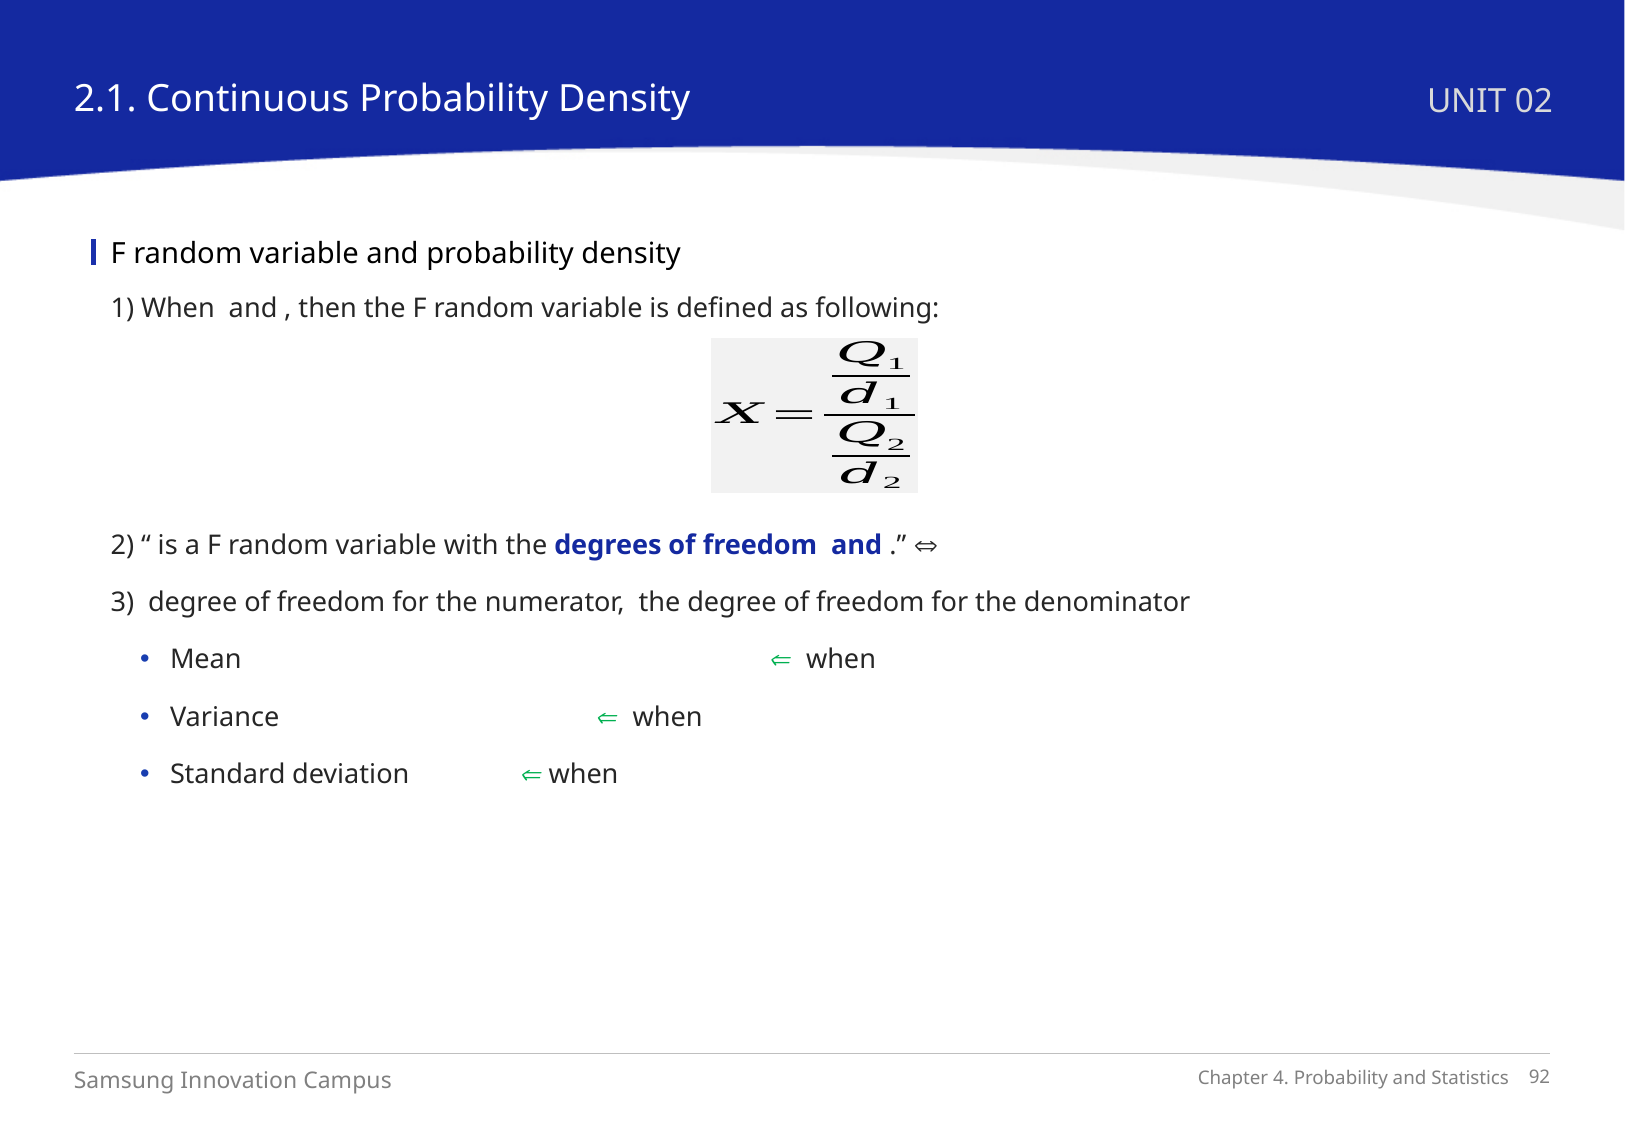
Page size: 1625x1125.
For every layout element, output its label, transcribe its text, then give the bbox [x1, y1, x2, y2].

picture [0, 0, 1625, 1125]
text_box F random variable and probability density [91, 233, 1599, 270]
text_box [73, 73, 1554, 120]
